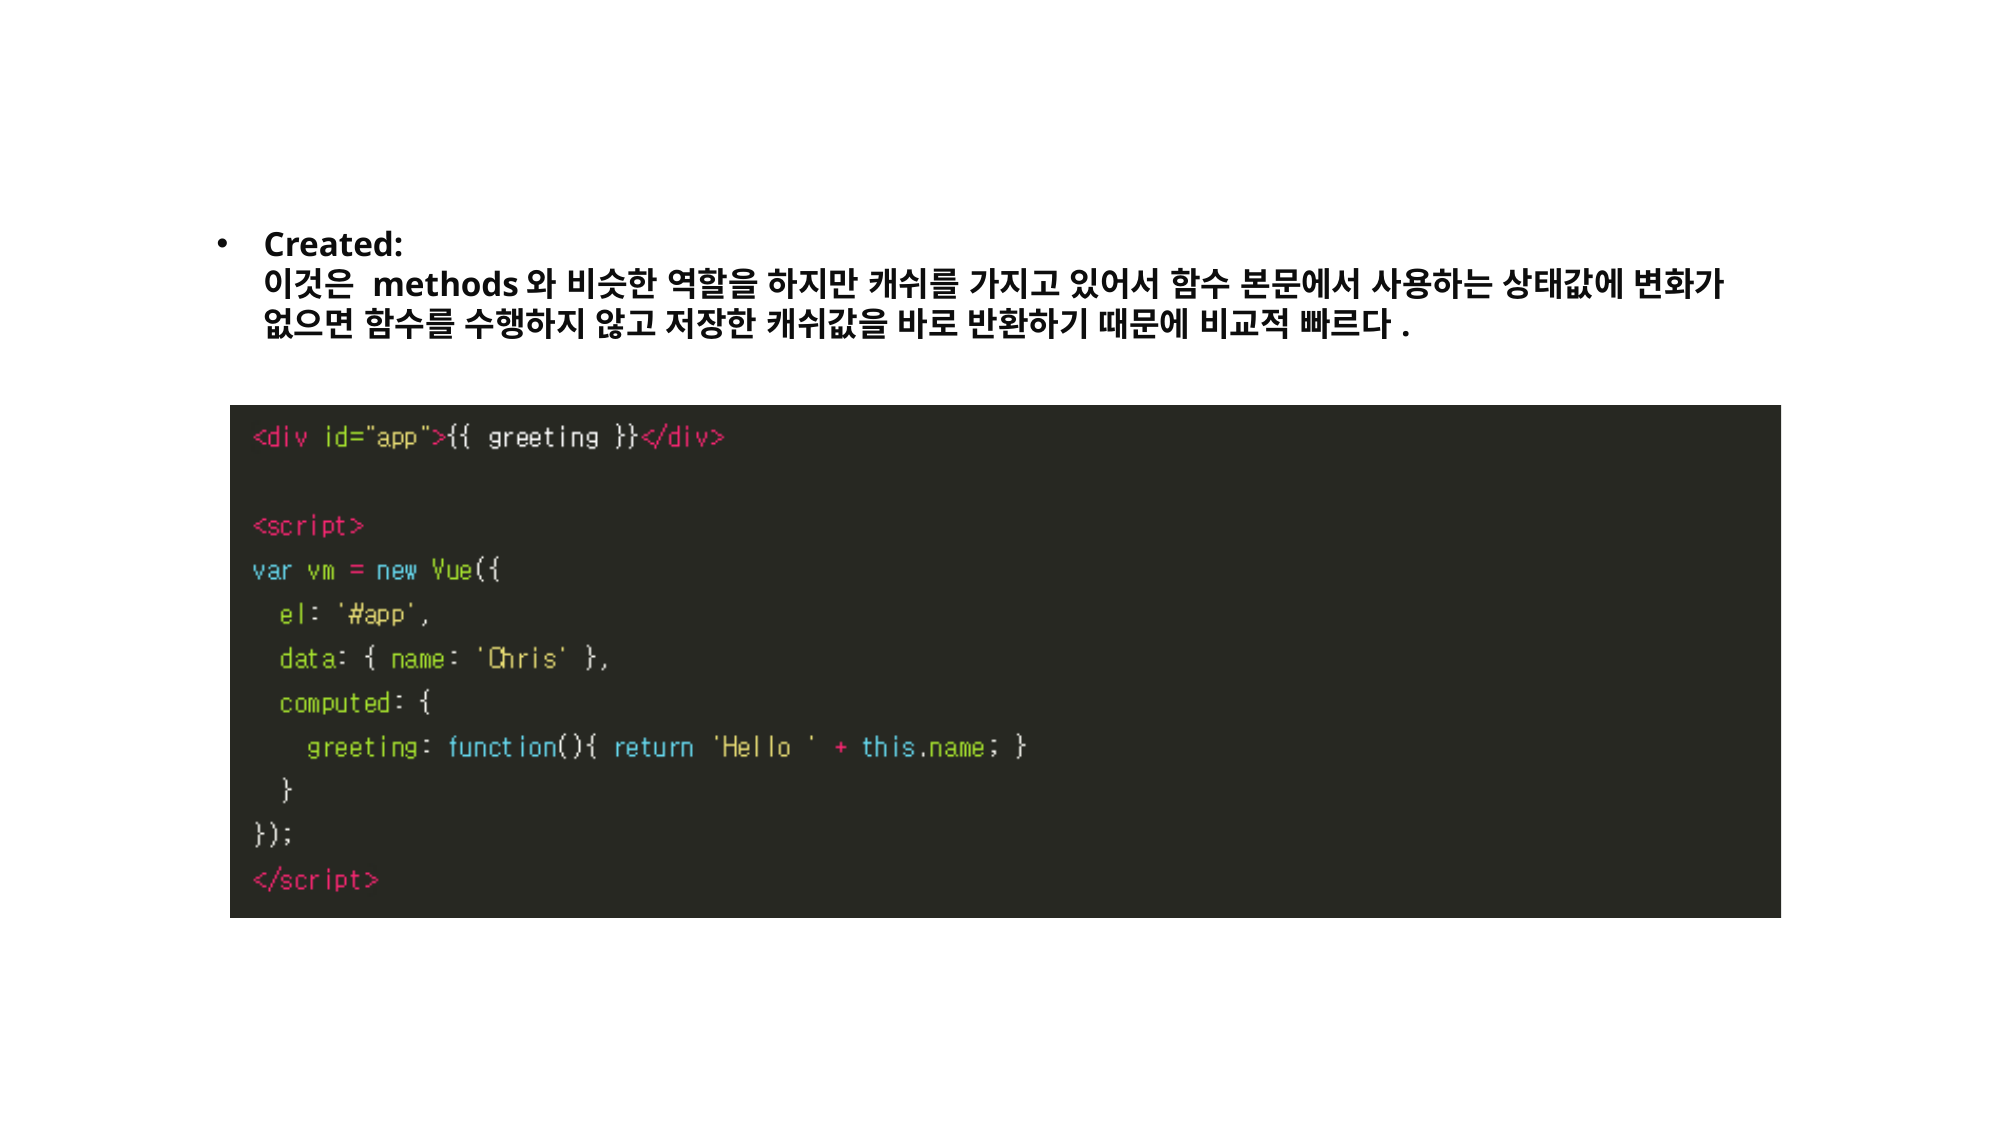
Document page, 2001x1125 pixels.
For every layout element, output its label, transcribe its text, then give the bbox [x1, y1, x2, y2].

text_box Created: 이것은 methods와 비슷한 역할을 하지만 캐쉬를 가지고 있어서 함수 본문에서 사용하는 상태값에 변화가 없으면 함수를 수행하지 않고 저장한 캐쉬값을 바로 반환하기 때문에 비교적 빠르다. [201, 216, 1782, 351]
picture [229, 405, 1782, 918]
